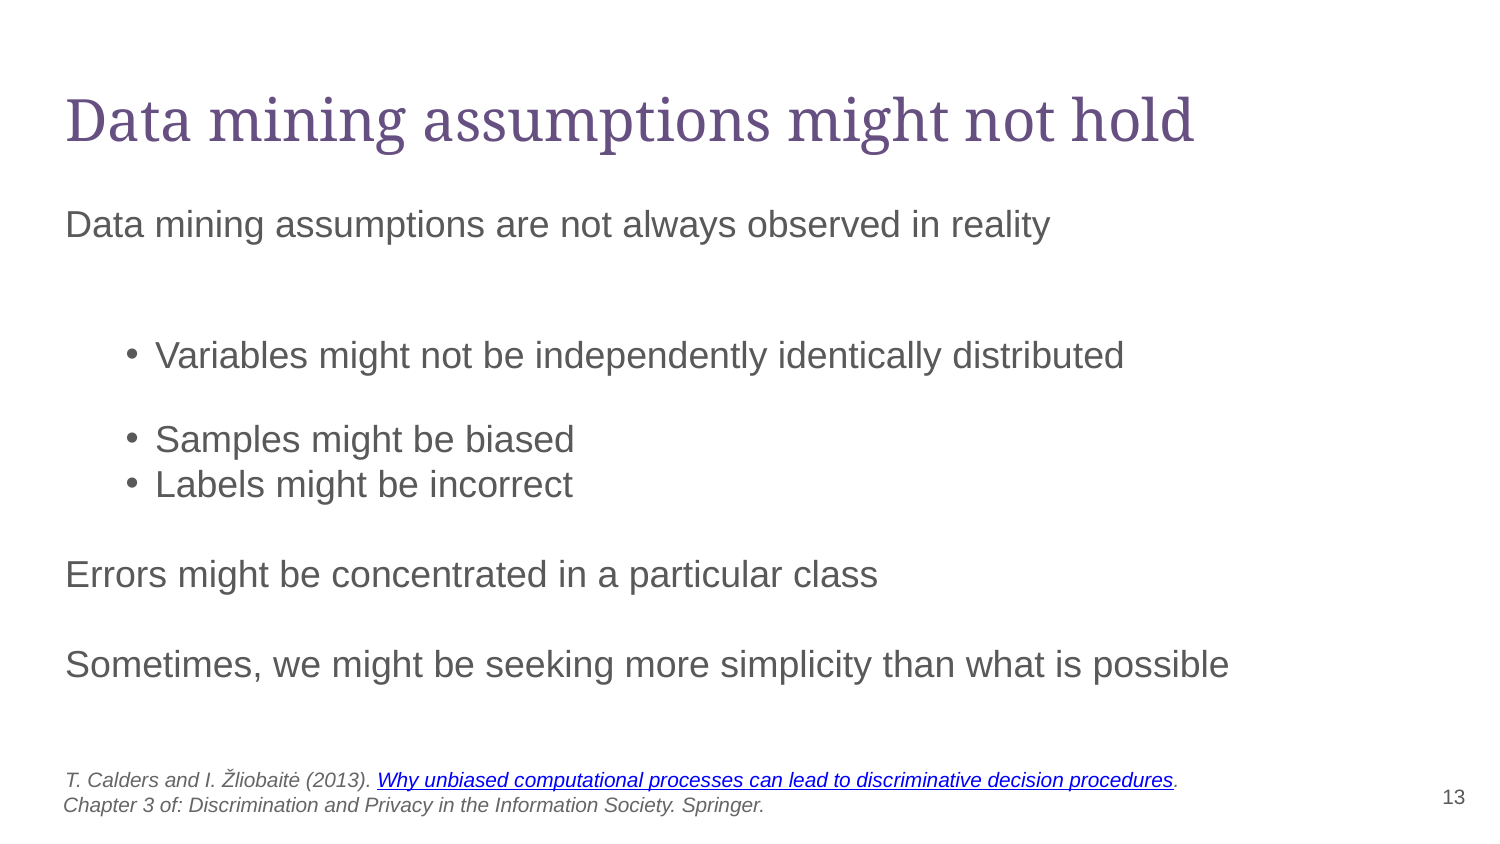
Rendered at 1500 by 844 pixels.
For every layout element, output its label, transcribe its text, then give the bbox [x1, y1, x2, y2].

slide_number ‹#› [1426, 783, 1468, 806]
title Data mining assumptions might not hold [63, 82, 1437, 163]
text_box Data mining assumptions are not always observed in reality Variables might not be independently identically distributed Samples might be biased Labels might be incorrect Errors might be concentrated in a particular class Sometimes, we might be seeking more simplicity than what is possible [63, 199, 1386, 656]
text_box T. Calders and I. Žliobaitė (2013). Why unbiased computational processes can lead to discriminative decision procedures. Chapter 3 of: Discrimination and Privacy in the Information Society. Springer. [63, 766, 1189, 813]
